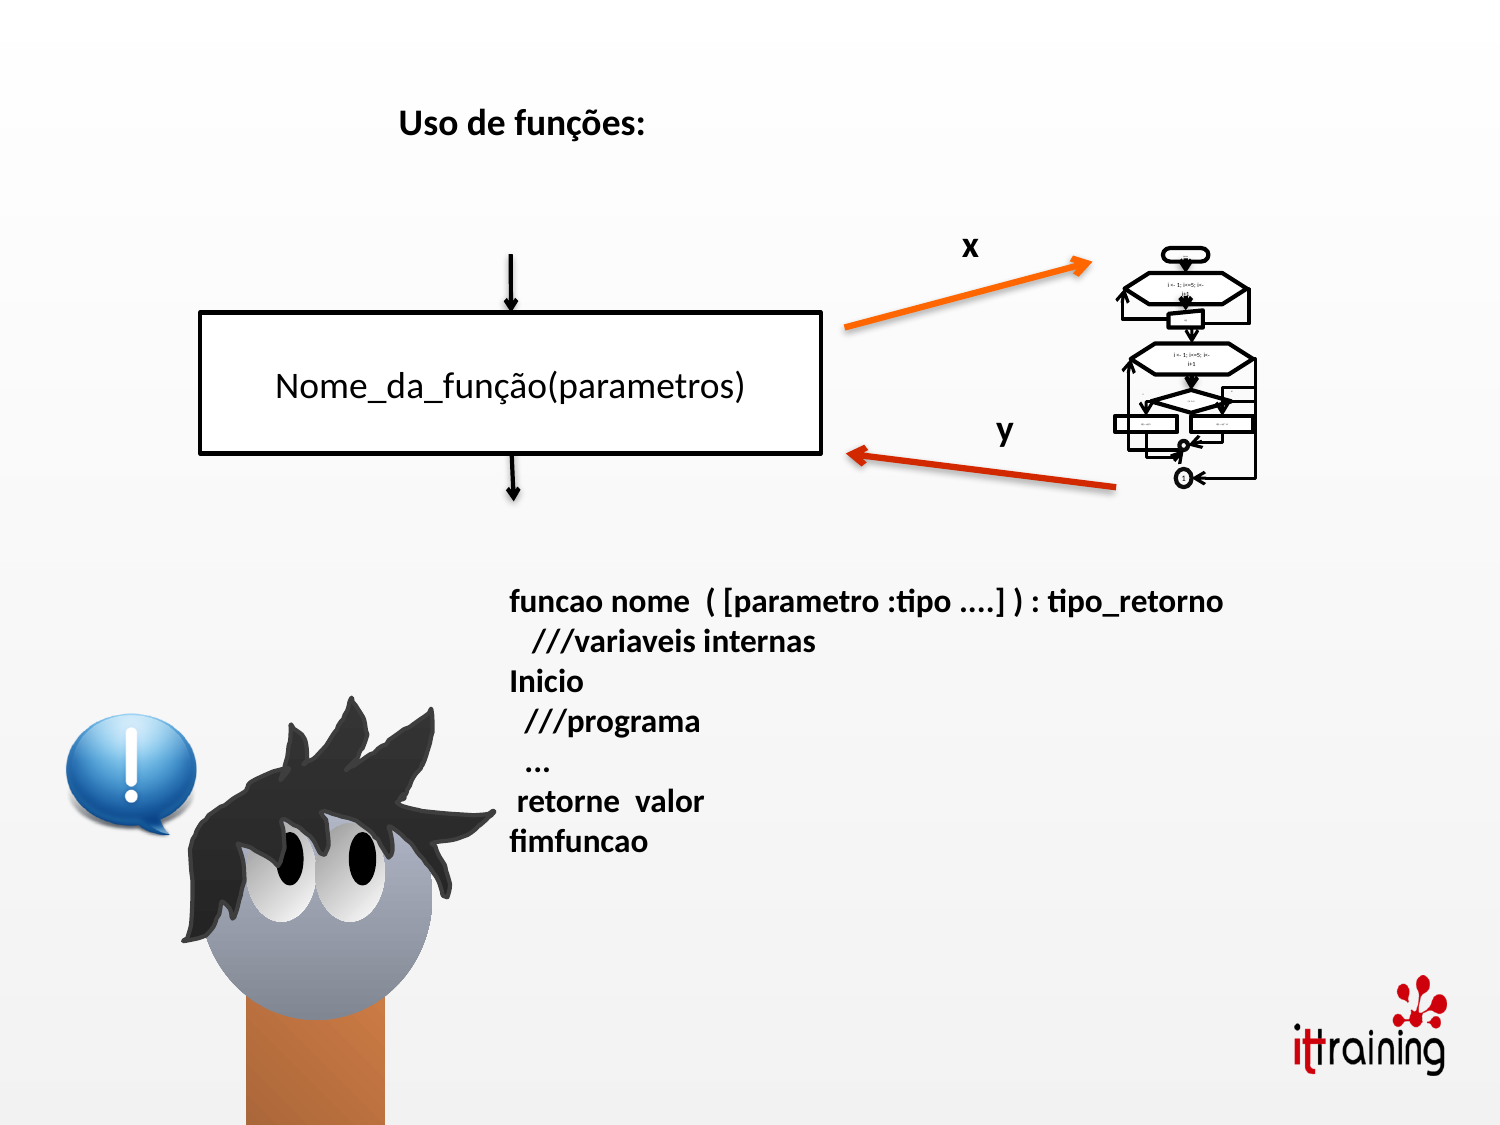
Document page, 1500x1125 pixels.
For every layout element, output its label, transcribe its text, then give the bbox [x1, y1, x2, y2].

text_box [1114, 247, 1254, 488]
picture [61, 702, 201, 846]
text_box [182, 697, 495, 1125]
text_box y [981, 396, 1029, 451]
text_box Uso de funções: [384, 90, 662, 151]
picture [1294, 975, 1448, 1077]
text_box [845, 453, 1117, 488]
text_box Nome_da_função(parametros) [519, 310, 823, 456]
text_box funcao nome ( [parametro :tipo ....] ) : tipo_retorno ///variaveis internas Inicio ///programa ... retorne valor fimfuncao [494, 572, 1399, 780]
text_box x [947, 212, 994, 260]
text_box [844, 261, 1093, 328]
text_box Nome_da_função(parametros) [198, 310, 505, 456]
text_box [510, 253, 514, 502]
